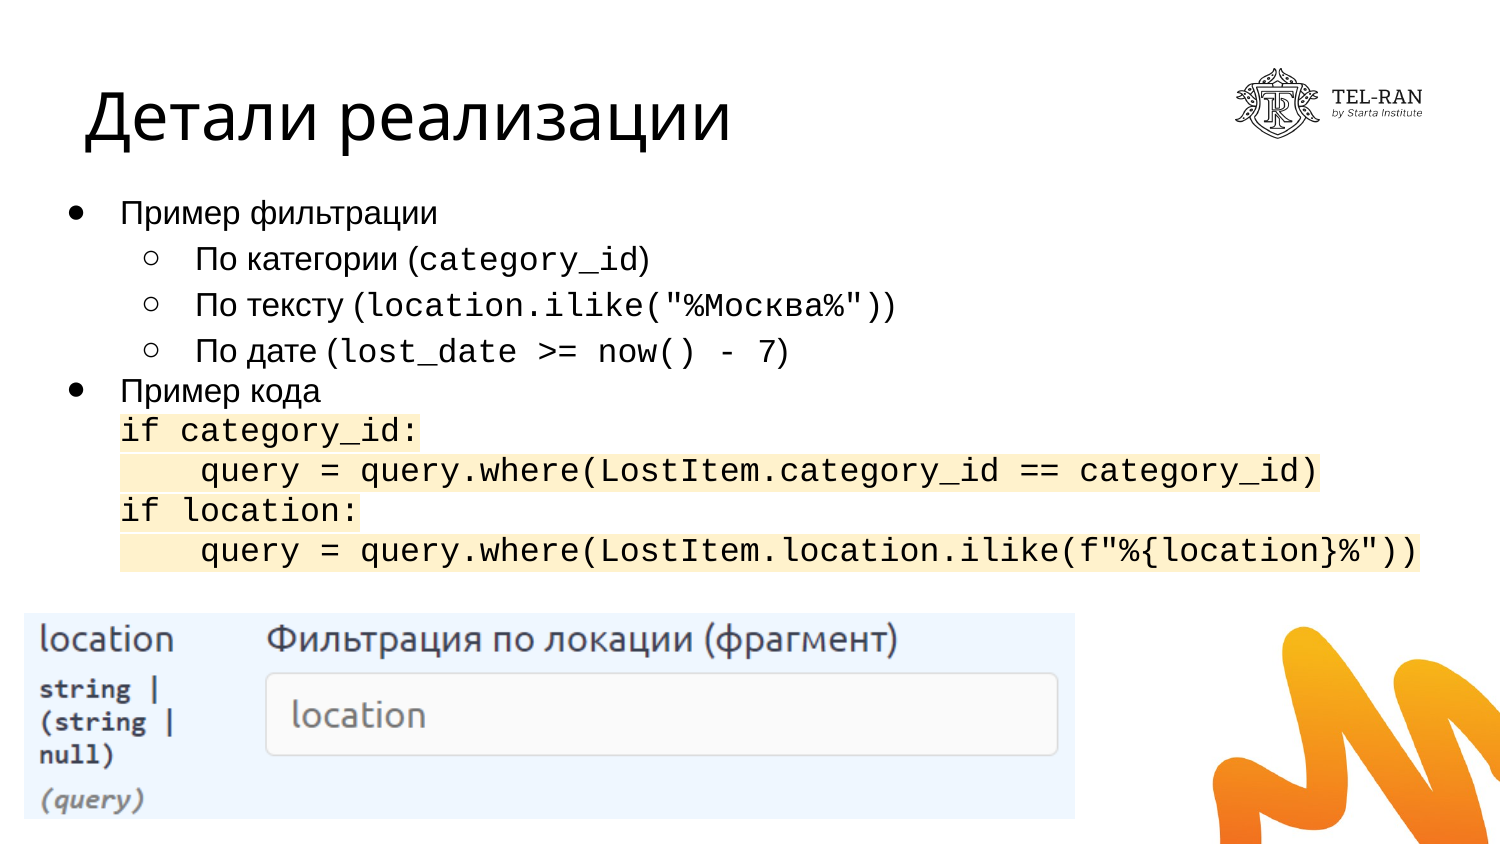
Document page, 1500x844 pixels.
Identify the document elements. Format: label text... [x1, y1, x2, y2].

title Детали реализации [70, 59, 1237, 170]
picture [1237, 68, 1422, 139]
picture [24, 613, 1075, 819]
list Пример фильтрации По категории (category_id) По тексту (location.ilike("%Москва%")) По дате (lost_date >= now() - 7) Пример кода if category_id: query = query.where(LostItem.category_id == category_id) if location: query = query.where(LostItem.location.ilike(f"%{location}%")) [30, 170, 1469, 675]
picture [1211, 625, 1500, 844]
